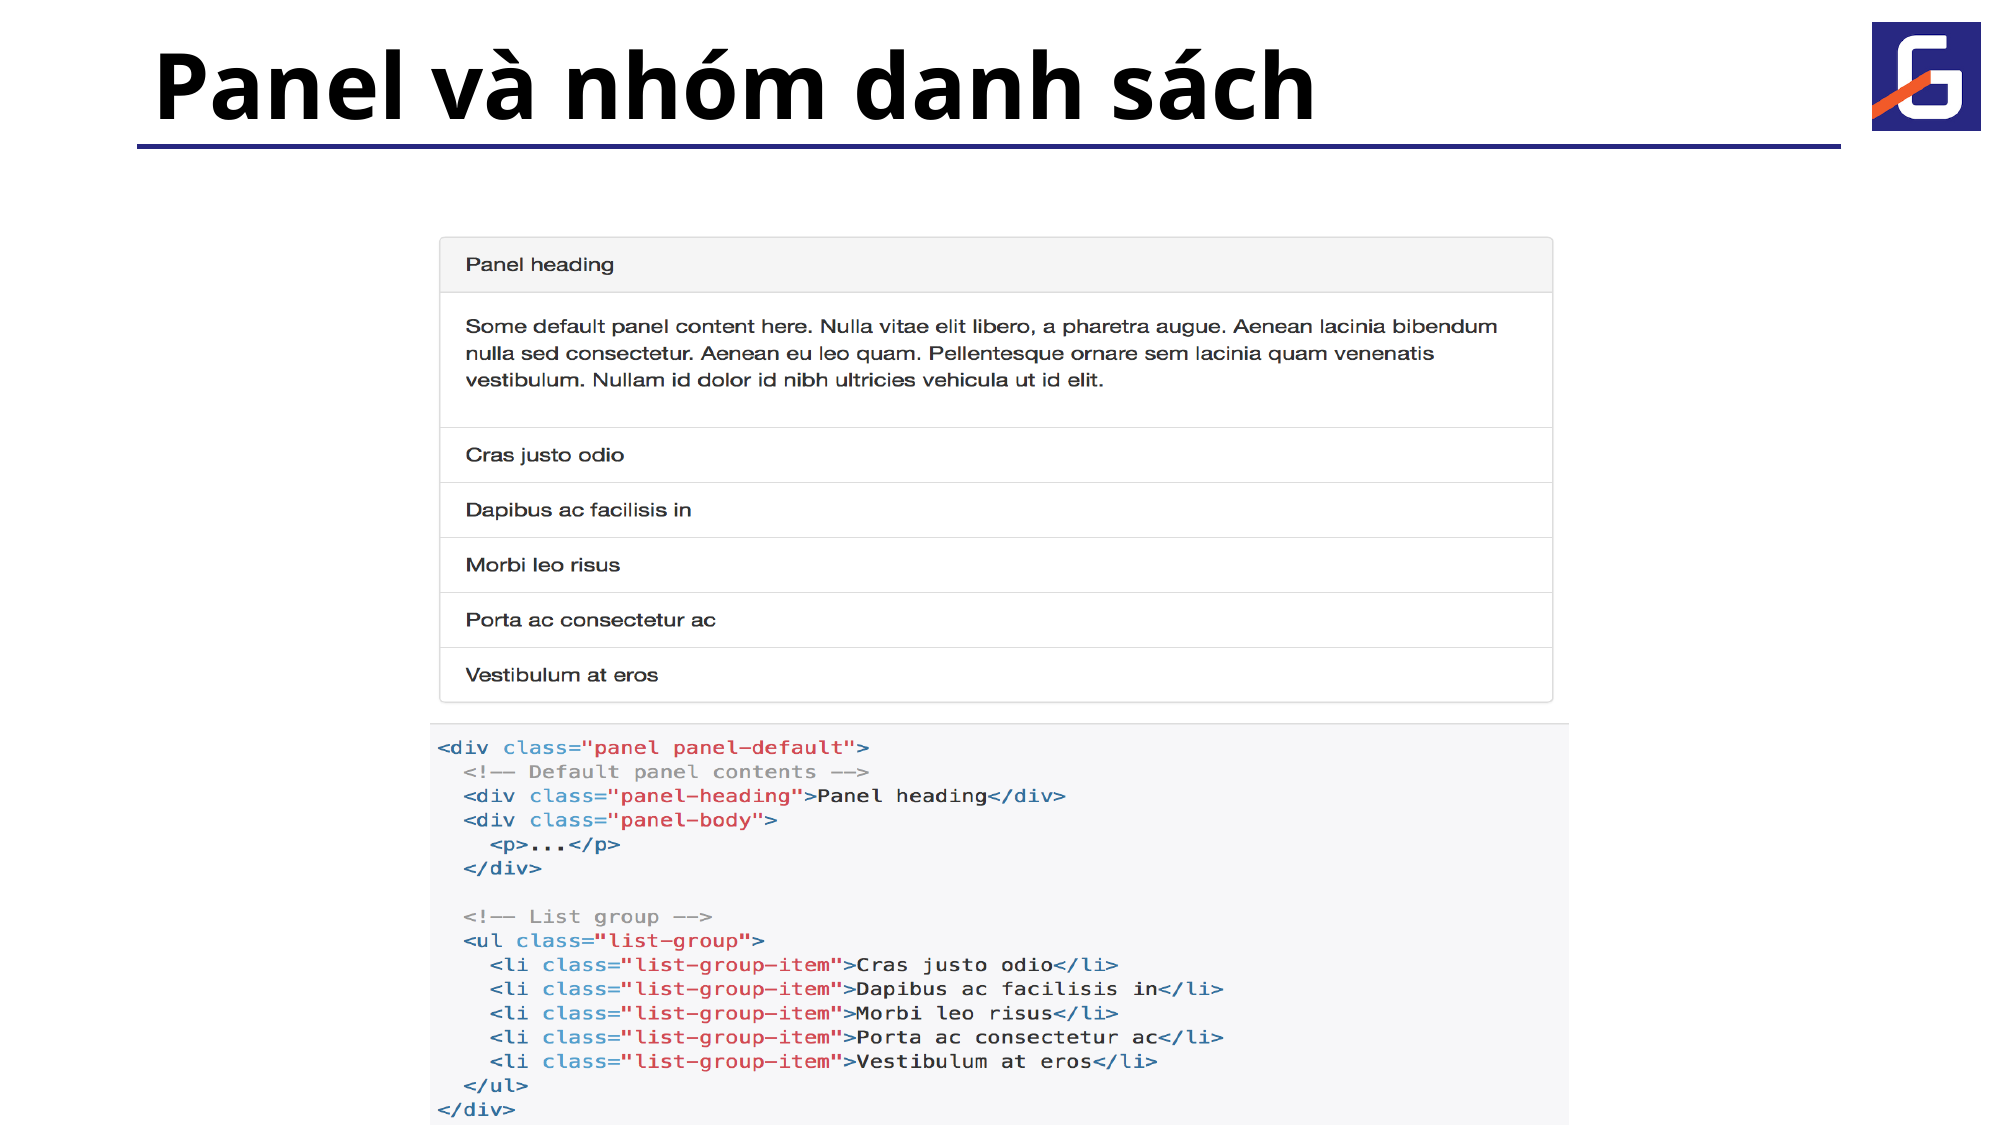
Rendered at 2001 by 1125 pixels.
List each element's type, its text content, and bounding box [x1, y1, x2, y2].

picture [1872, 22, 1981, 131]
picture [430, 224, 1569, 1125]
text_box Panel và nhóm danh sách [137, 23, 1862, 157]
